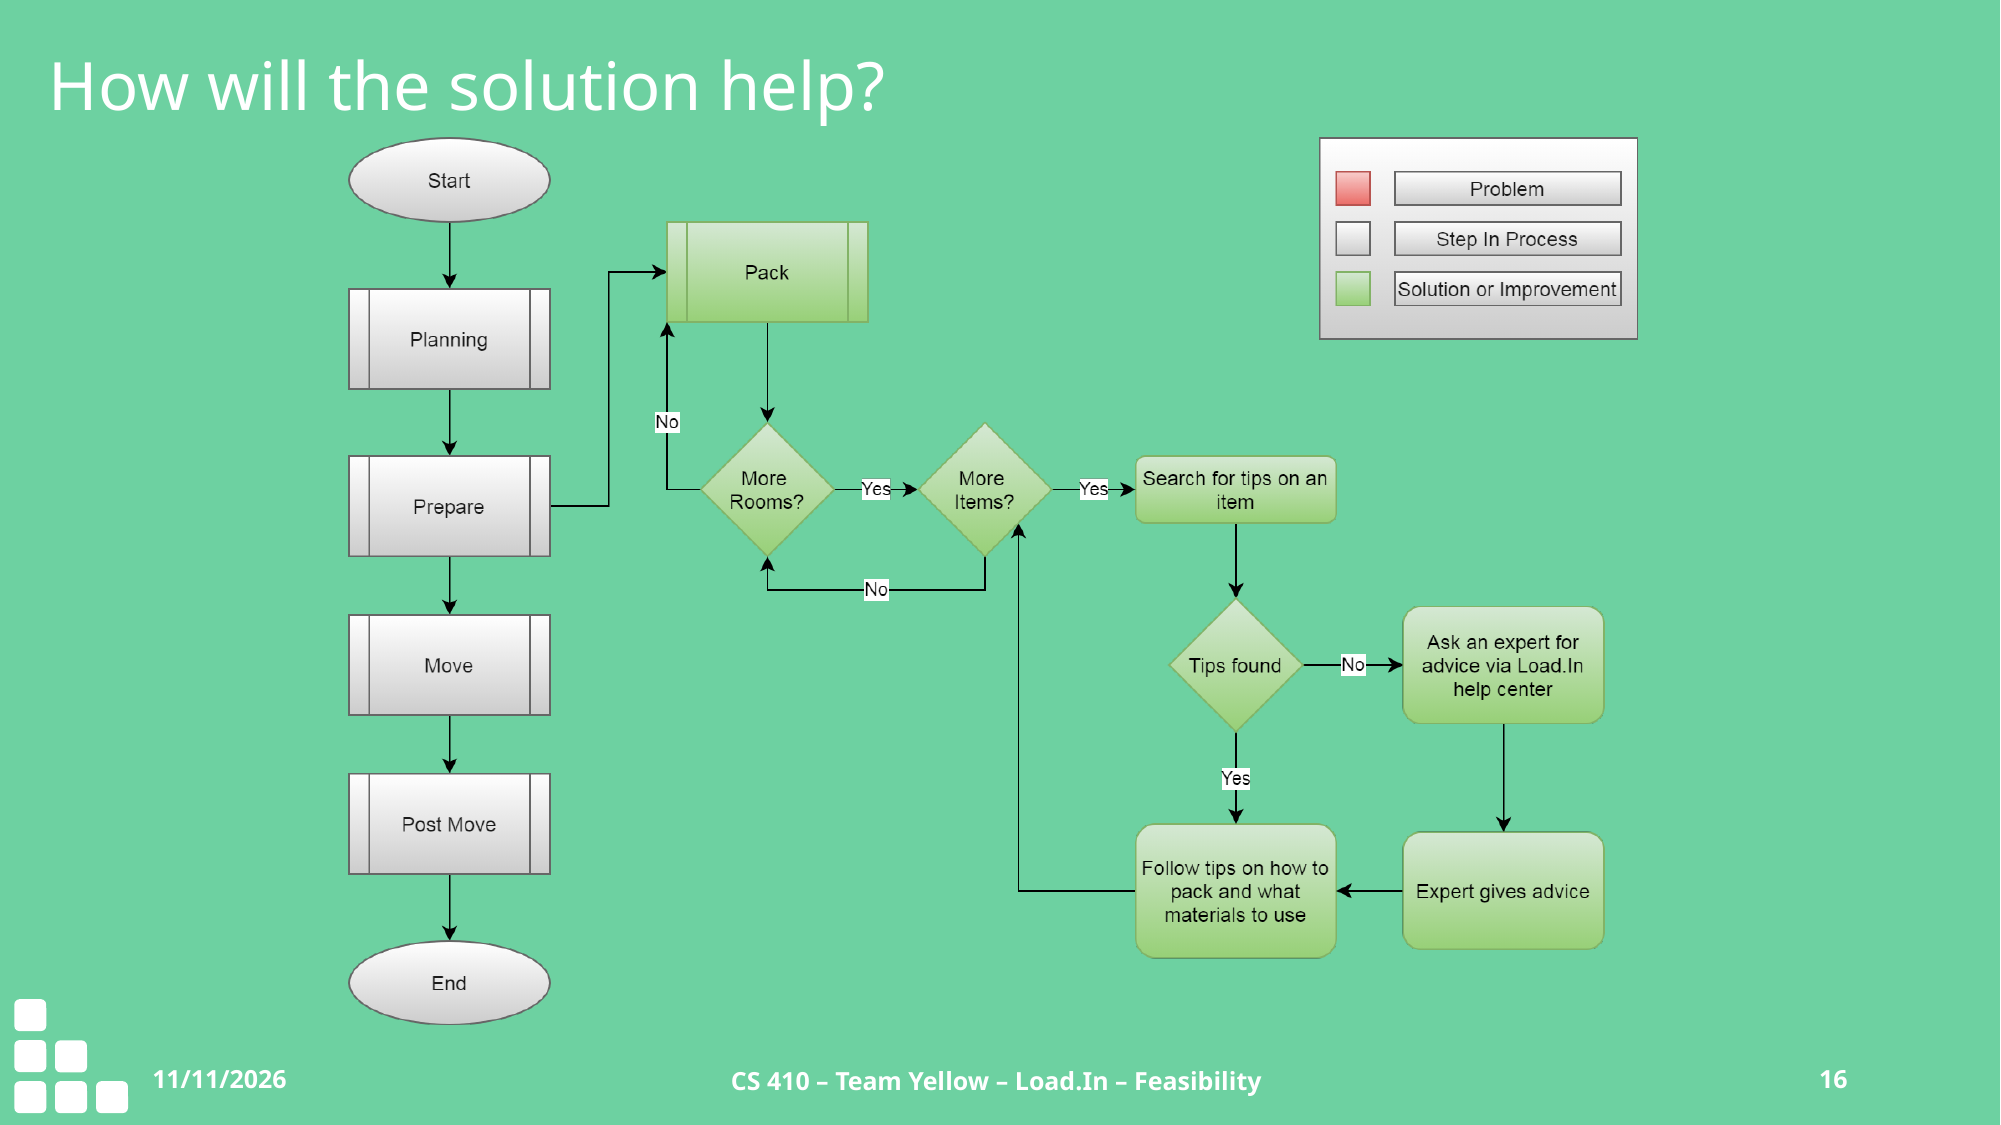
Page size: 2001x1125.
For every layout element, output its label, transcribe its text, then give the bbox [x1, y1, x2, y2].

text_box CS 410 – Team Yellow – Load.In – Feasibility [662, 1035, 1338, 1125]
text_box How will the solution help? [34, 36, 902, 131]
picture [347, 136, 1638, 1026]
text_box 16 [1412, 1035, 1863, 1125]
text_box 10/12/2020 [137, 1035, 588, 1125]
